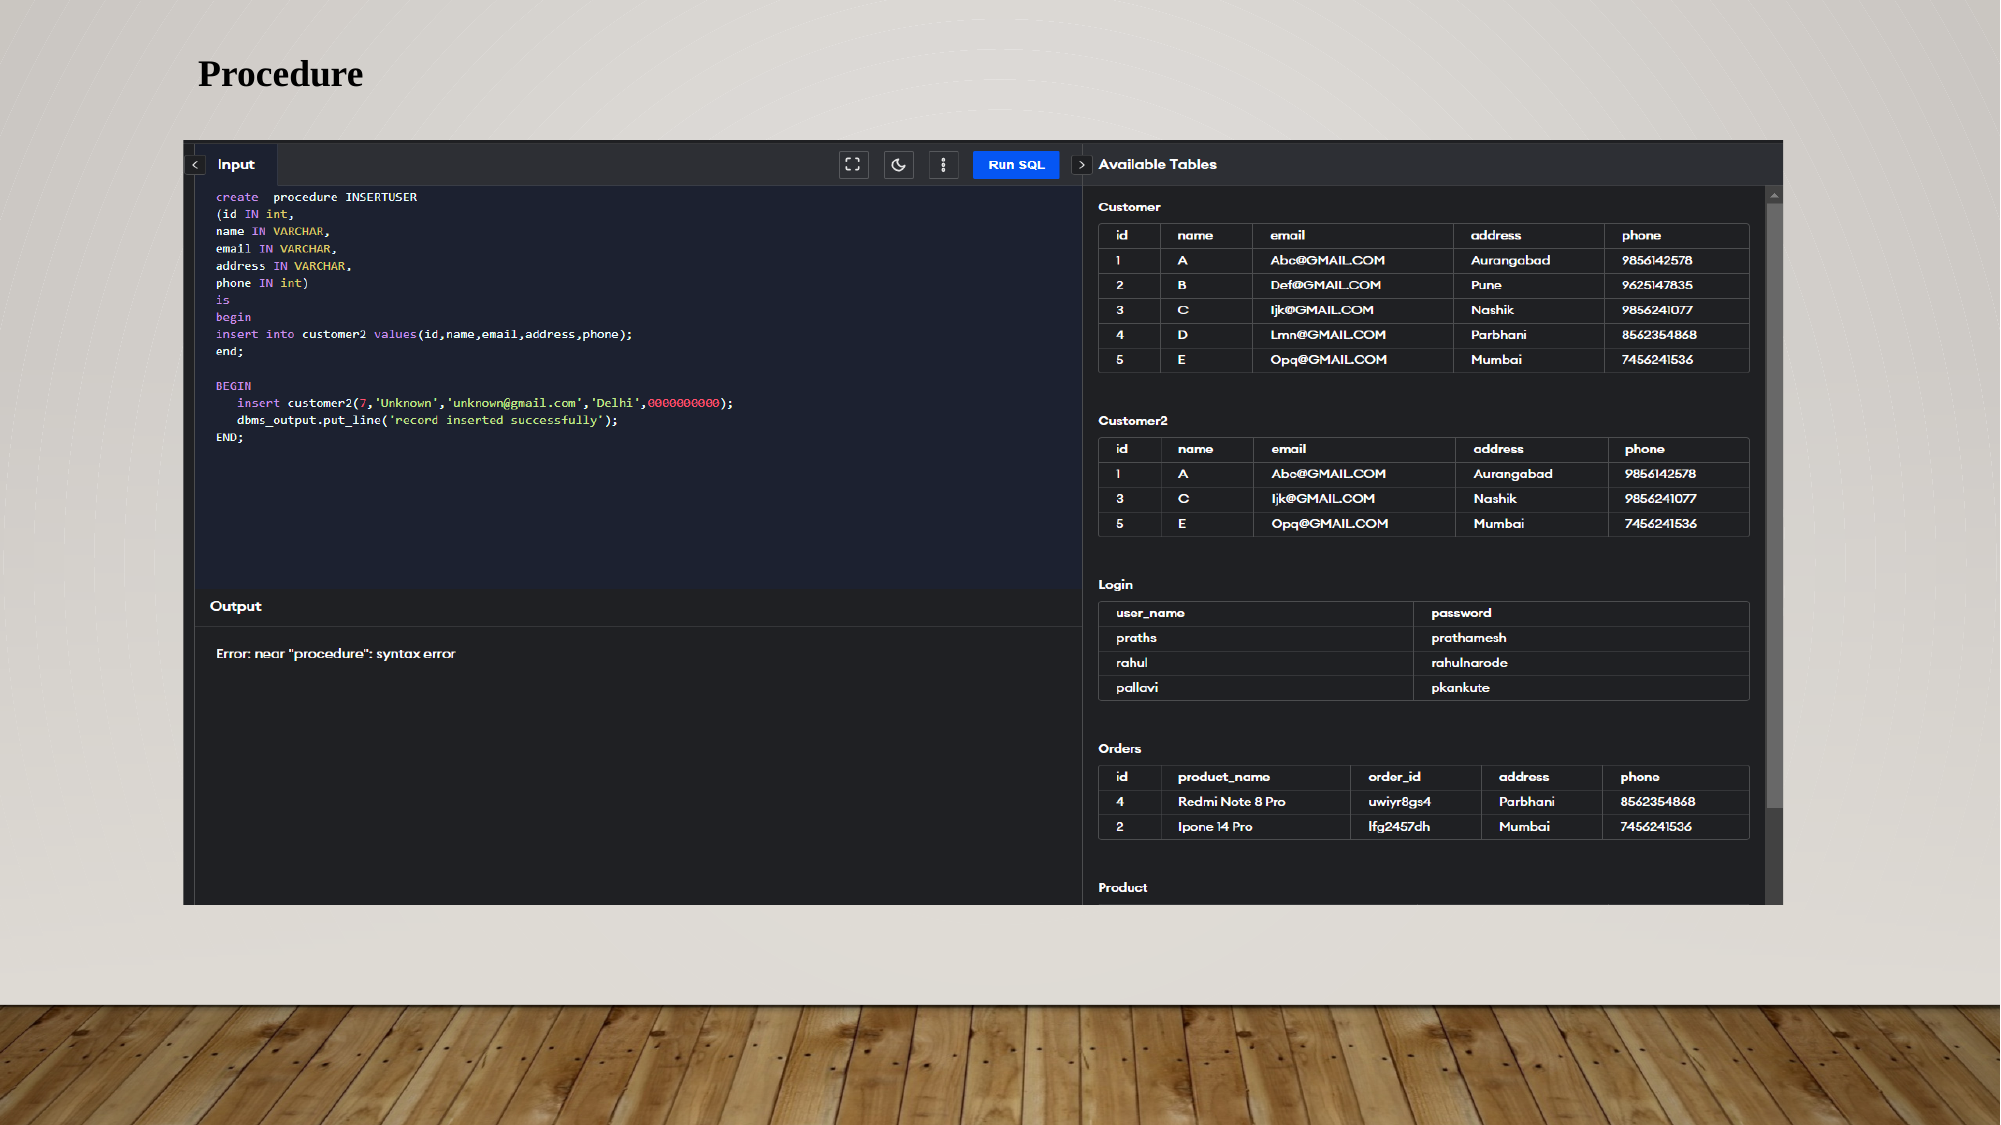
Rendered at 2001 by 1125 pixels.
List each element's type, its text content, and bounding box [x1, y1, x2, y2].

picture [183, 139, 1784, 906]
picture [0, 1005, 2000, 1125]
text_box Procedure [183, 41, 1185, 102]
